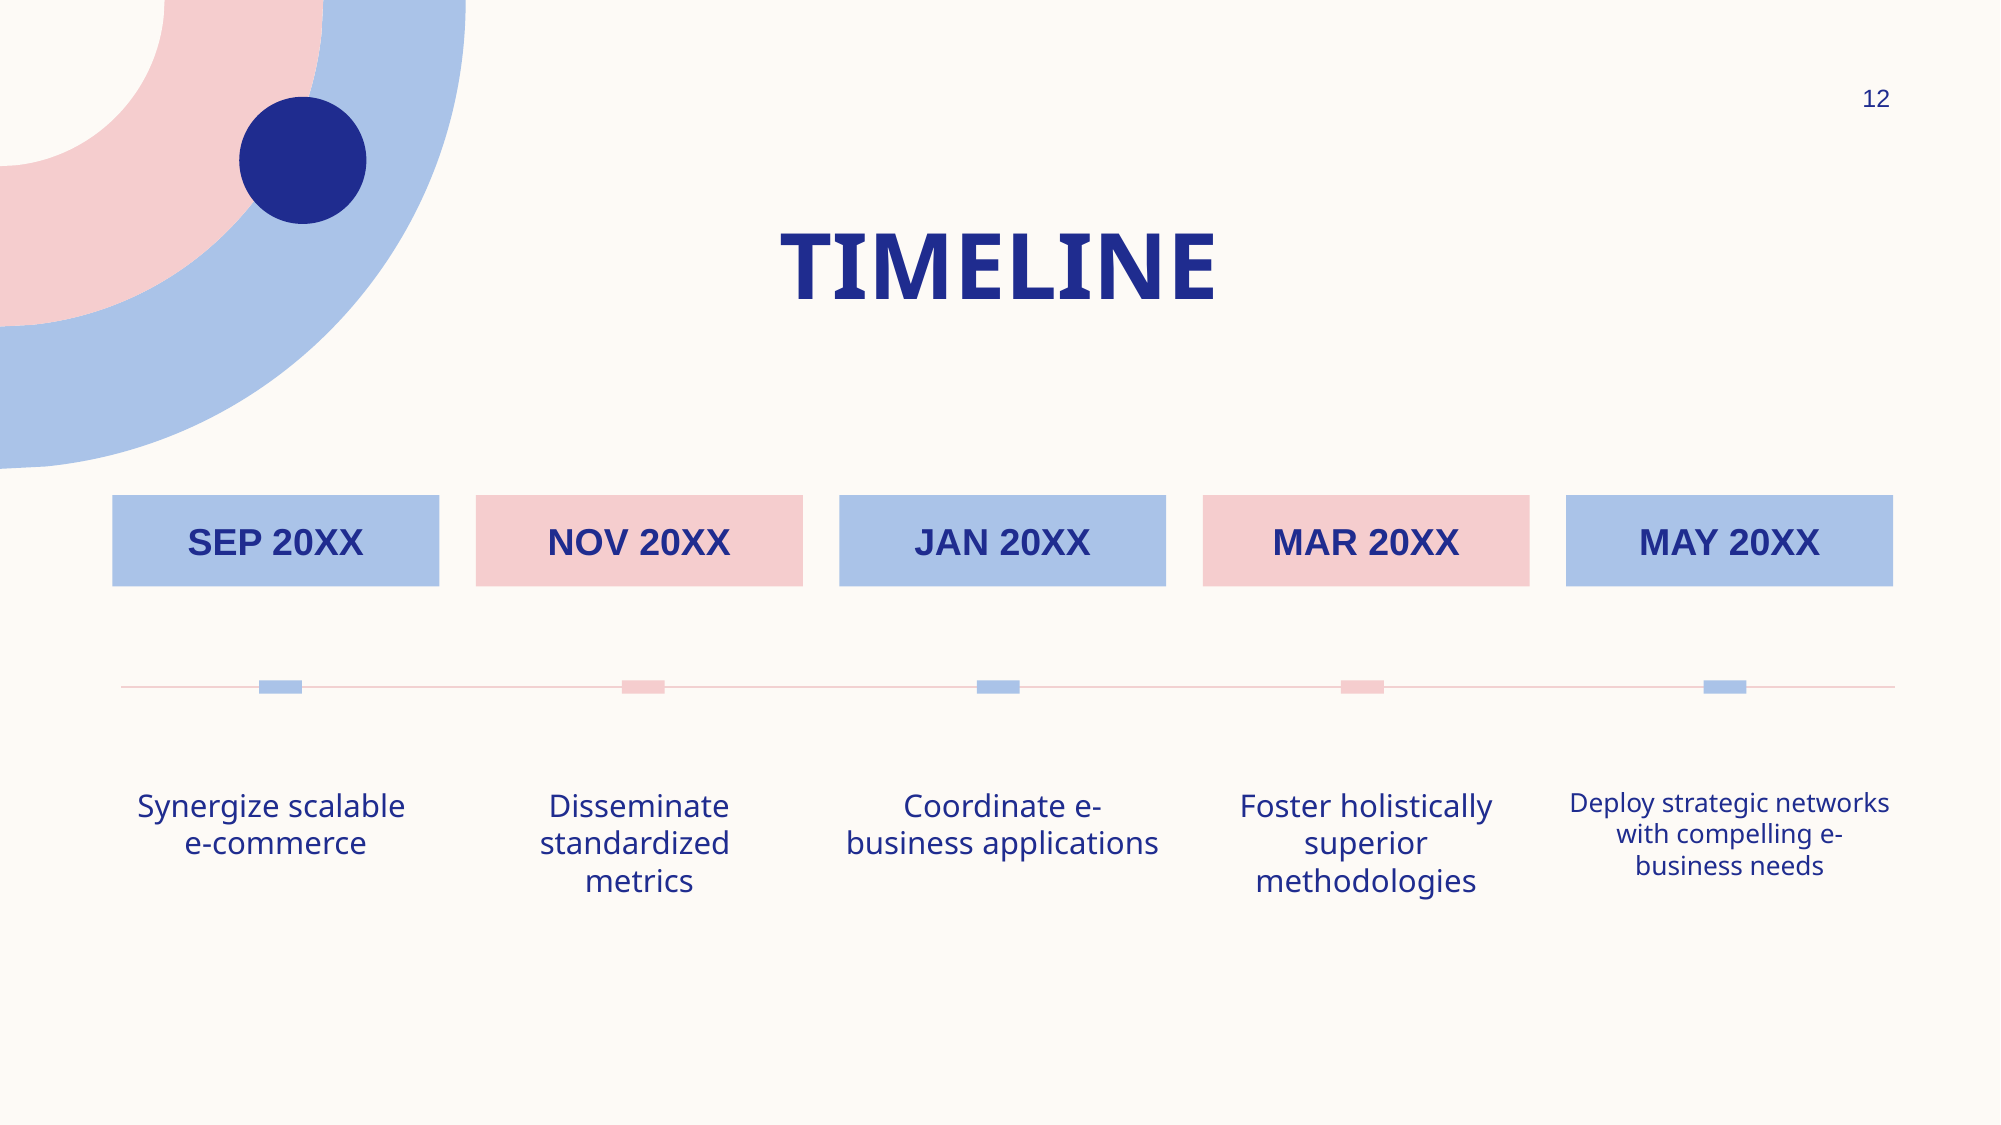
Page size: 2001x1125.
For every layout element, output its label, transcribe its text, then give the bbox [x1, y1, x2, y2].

list Coordinate e- business applications [839, 778, 1167, 909]
list Foster holistically superior methodologies [1202, 778, 1530, 909]
list MAR 20XX [1202, 495, 1530, 587]
title TIMELINE [124, 199, 1875, 326]
list JAN 20XX [839, 495, 1167, 587]
text_box [1703, 679, 1747, 695]
text_box [258, 679, 303, 695]
slide_number 12 [1795, 75, 1958, 120]
list SEP 20XX [112, 495, 440, 587]
text_box [976, 679, 1021, 695]
text_box [621, 679, 666, 695]
list MAY 20XX [1566, 495, 1894, 587]
list NOV 20XX [475, 495, 803, 587]
list Disseminate standardized metrics [475, 778, 803, 909]
list Synergize scalable e-commerce [112, 778, 440, 909]
text_box [1340, 679, 1385, 695]
list Deploy strategic networks with compelling e- business needs [1566, 778, 1894, 909]
